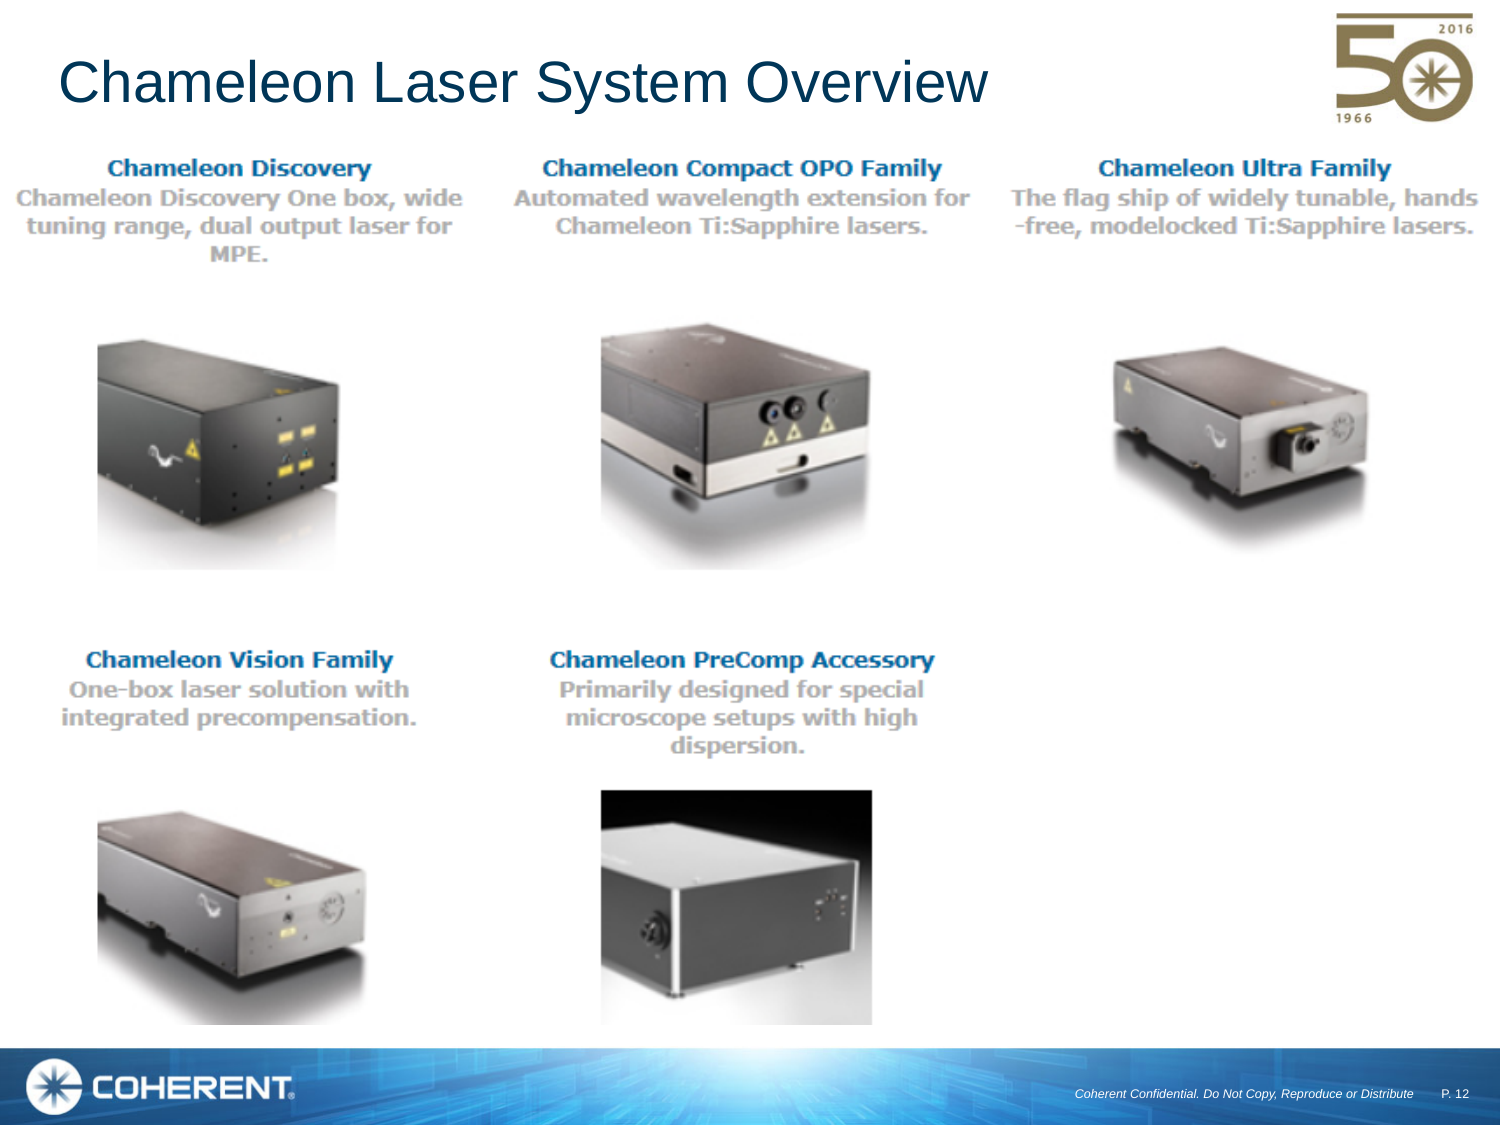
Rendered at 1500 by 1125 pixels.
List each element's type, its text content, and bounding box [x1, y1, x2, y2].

title Chameleon Laser System Overview [43, 0, 1280, 122]
picture [0, 0, 1500, 1125]
